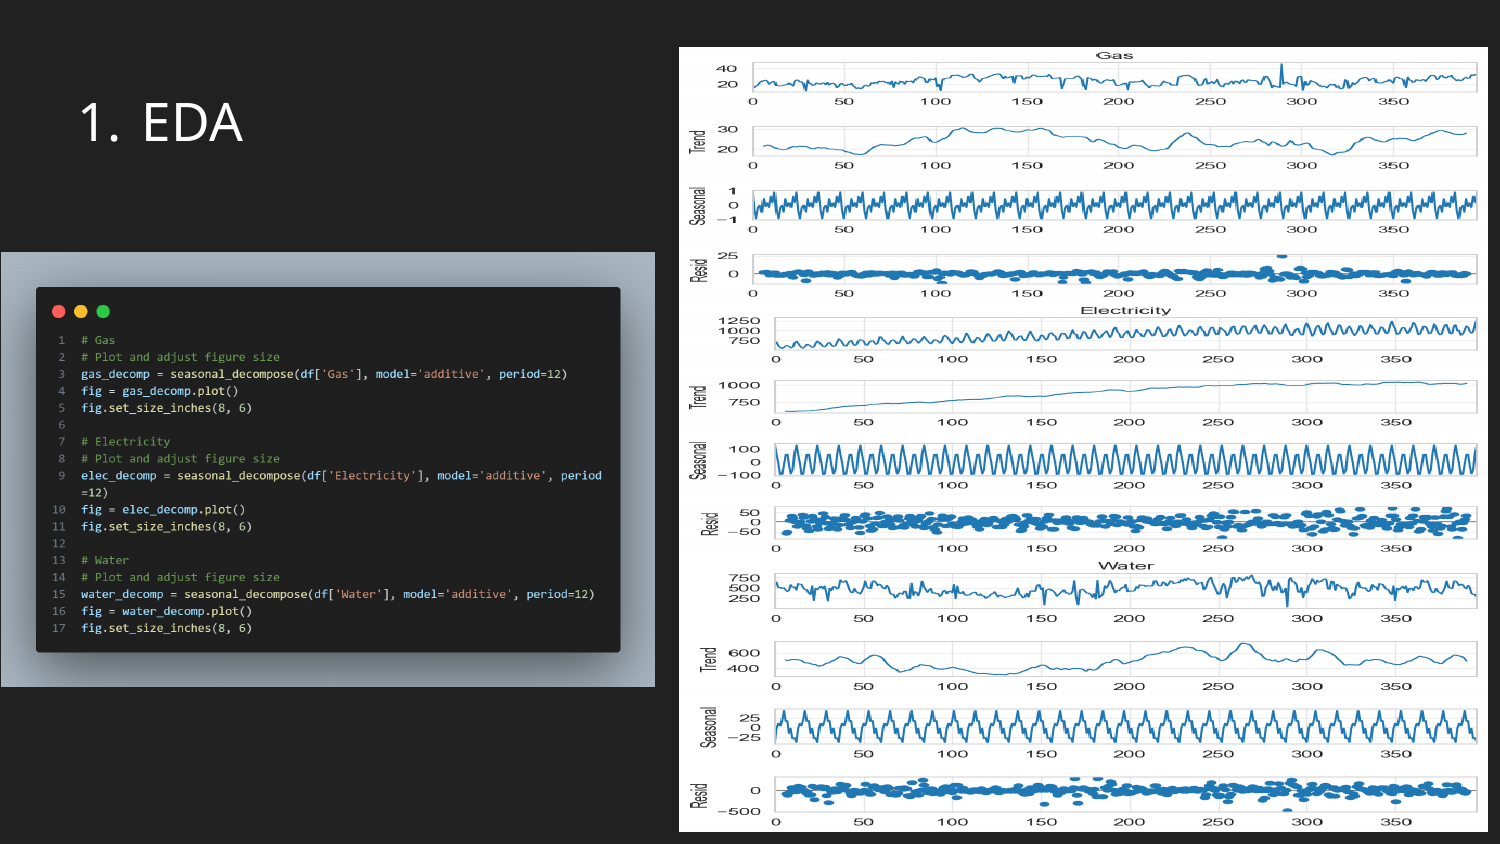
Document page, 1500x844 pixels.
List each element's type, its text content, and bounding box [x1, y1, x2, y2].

title EDA [51, 72, 674, 167]
picture [679, 47, 1488, 832]
picture [0, 252, 655, 687]
